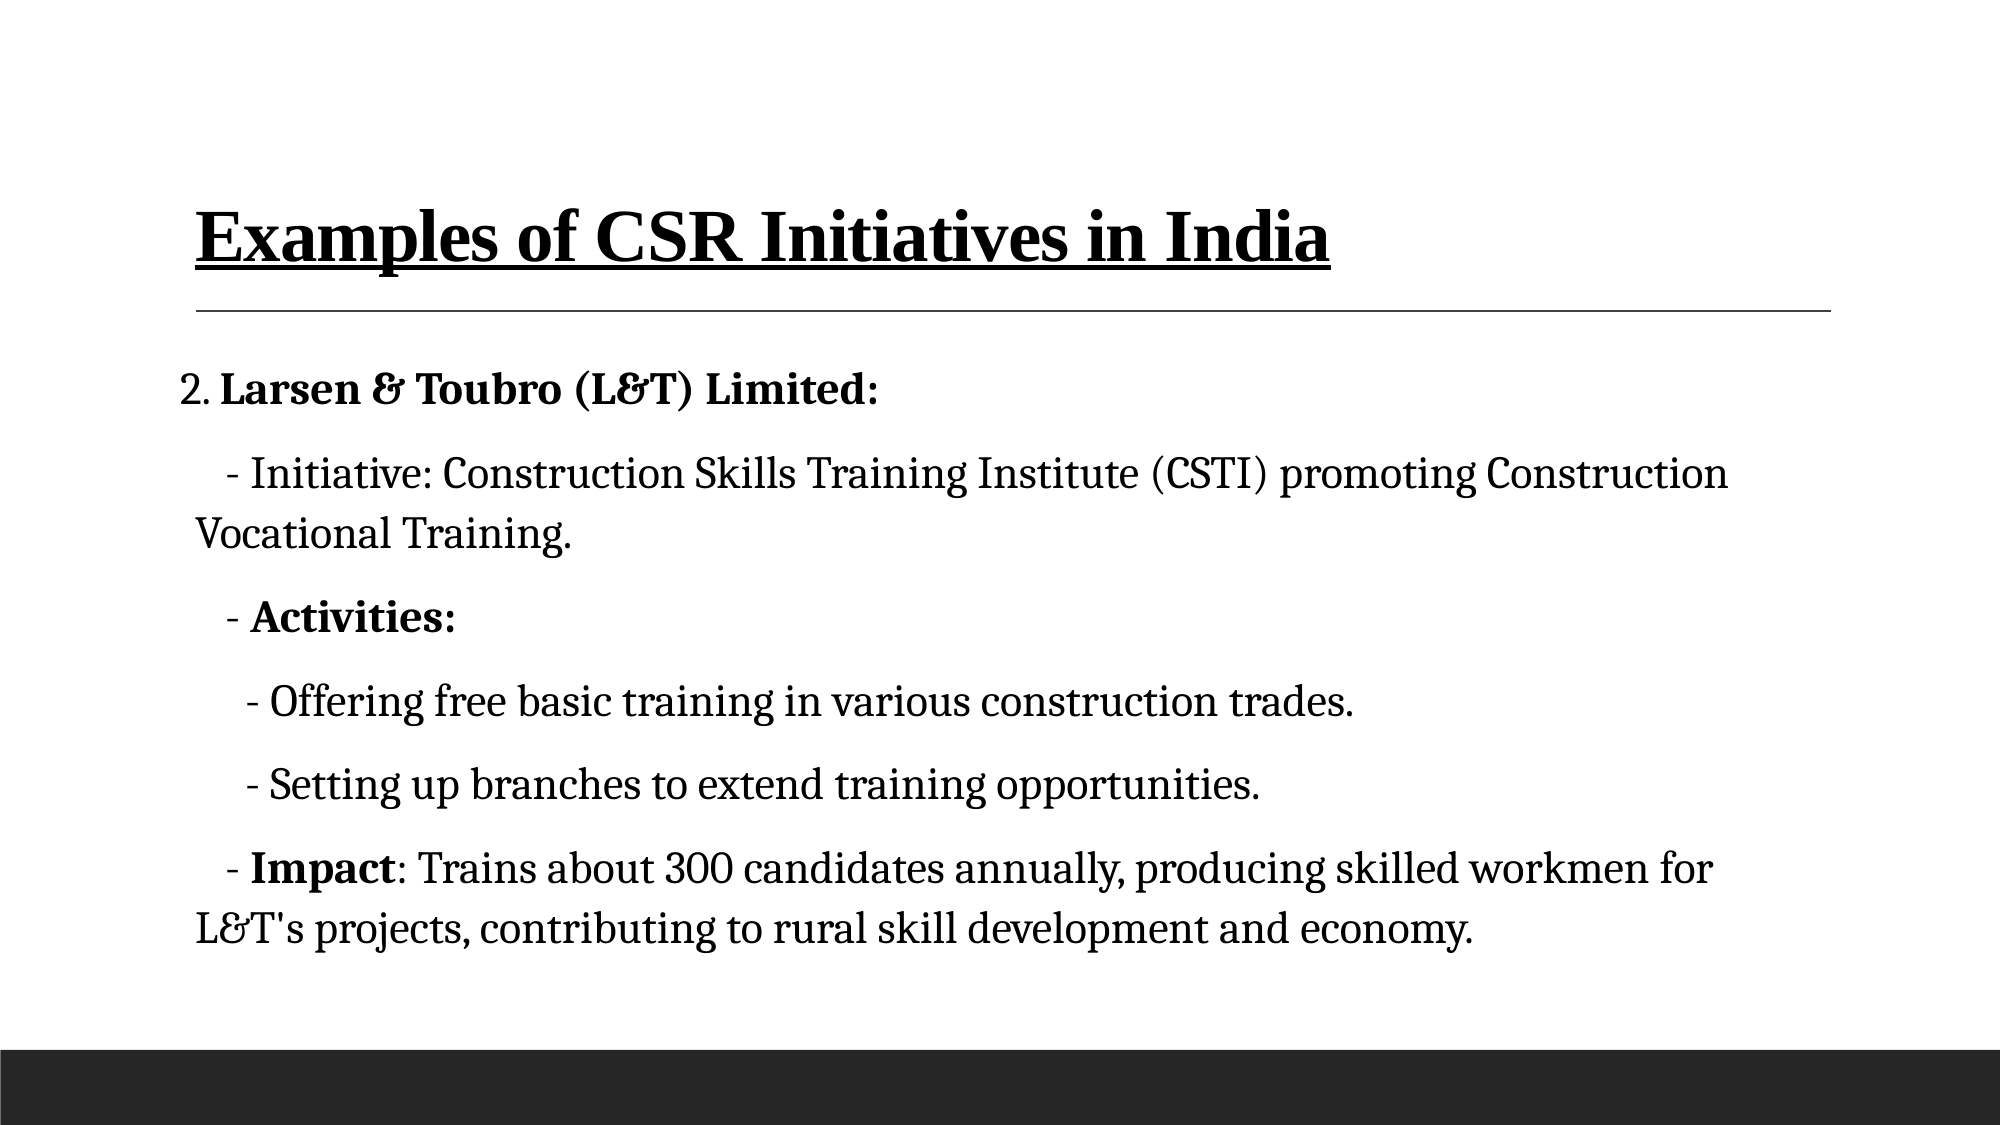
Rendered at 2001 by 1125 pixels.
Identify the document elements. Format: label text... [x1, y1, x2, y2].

list 2. Larsen & Toubro (L&T) Limited: - Initiative: Construction Skills Training Institute (CSTI) promoting Construction Vocational Training. - Activities: - Offering free basic training in various construction trades. - Setting up branches to extend training opportunities. - Impact: Trains about 300 candidates annually, producing skilled workmen for L&T's projects, contributing to rural skill development and economy. [180, 345, 1830, 963]
title Examples of CSR Initiatives in India [180, 47, 1830, 285]
